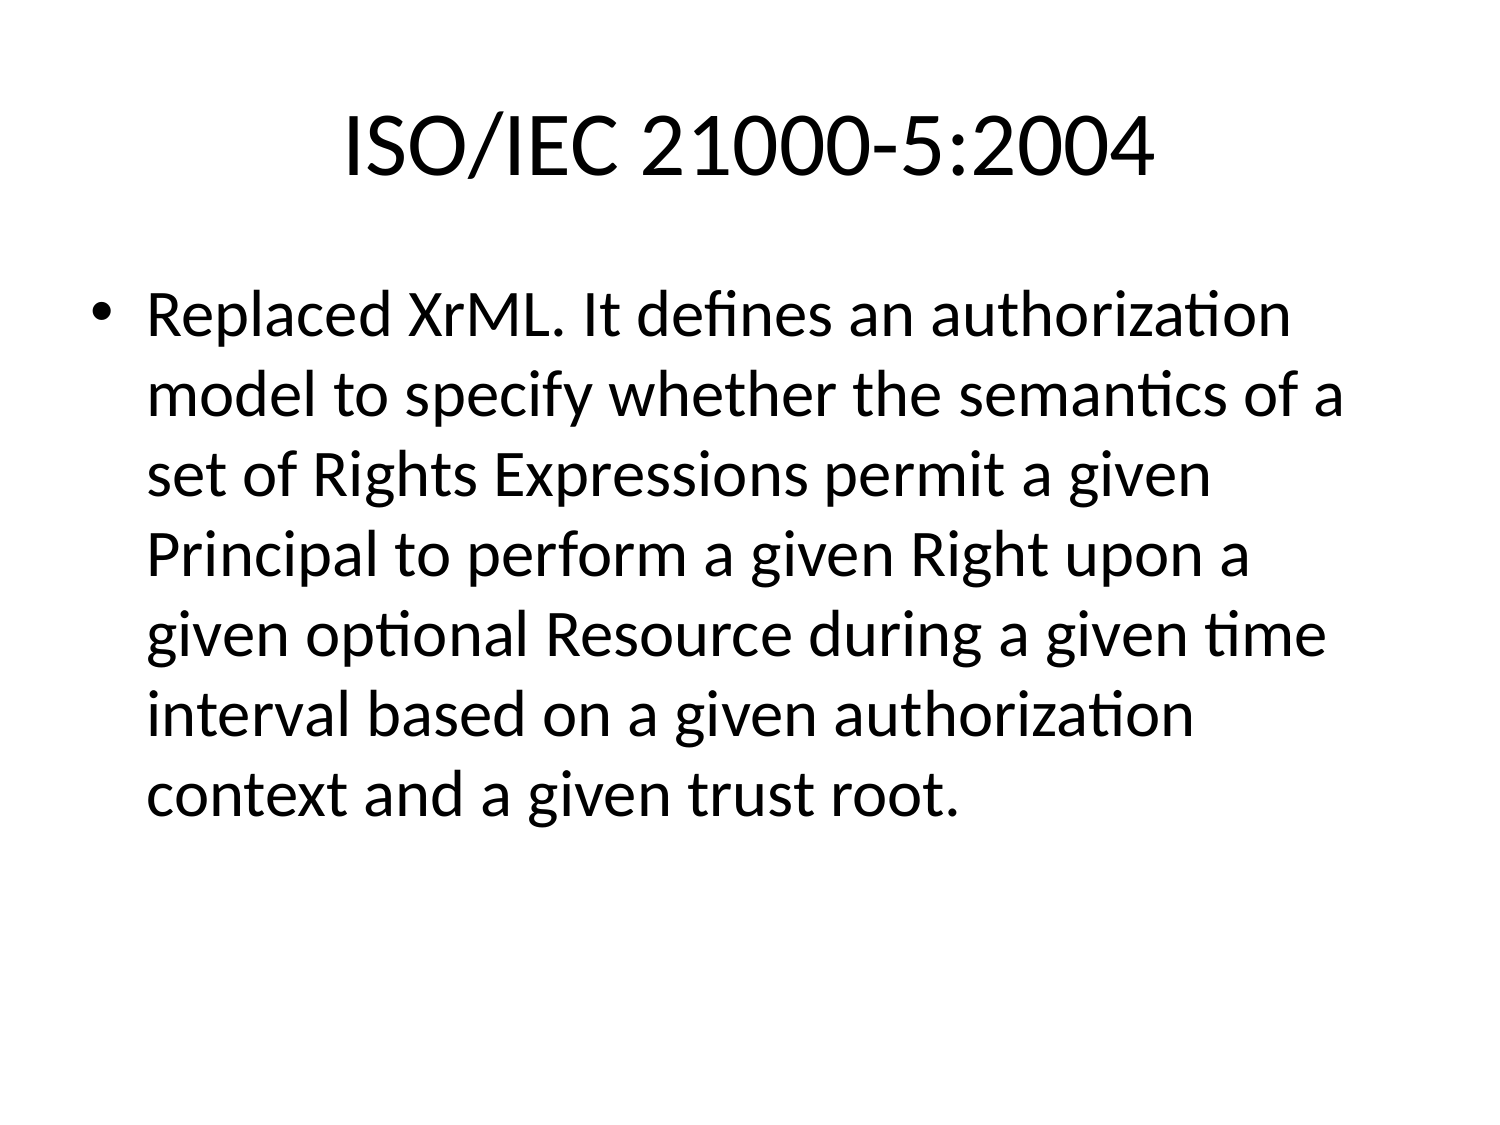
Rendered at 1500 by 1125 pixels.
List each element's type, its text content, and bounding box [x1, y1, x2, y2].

title ISO/IEC 21000-5:2004 [75, 45, 1425, 233]
list Replaced XrML. It defines an authorization model to specify whether the semantics of a set of Rights Expressions permit a given Principal to perform a given Right upon a given optional Resource during a given time interval based on a given authorization context and a given trust root. [75, 262, 1425, 1005]
